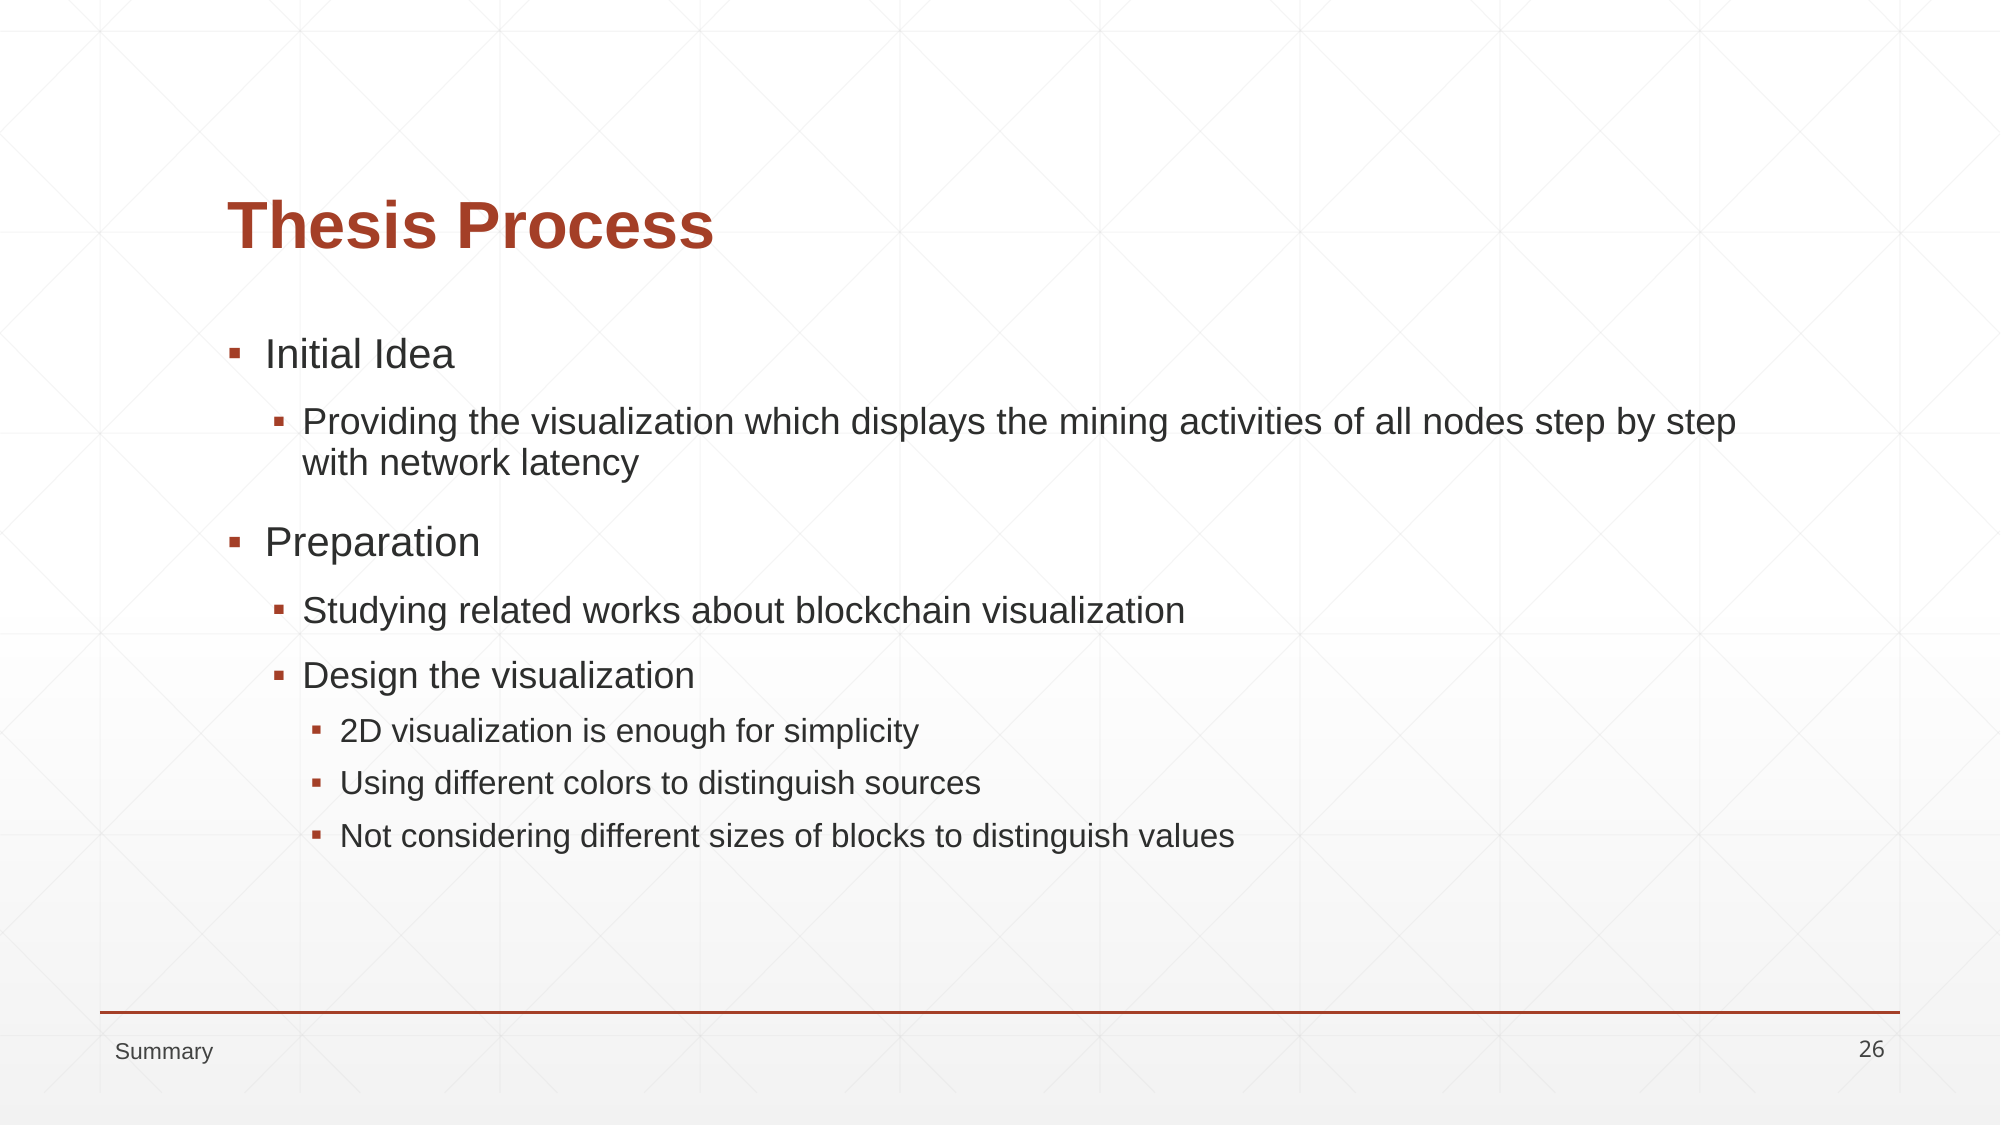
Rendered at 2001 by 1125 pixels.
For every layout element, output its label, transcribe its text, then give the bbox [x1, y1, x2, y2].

list Initial Idea Providing the visualization which displays the mining activities of all nodes step by step with network latency Preparation Studying related works about blockchain visualization Design the visualization 2D visualization is enough for simplicity Using different colors to distinguish sources Not considering different sizes of blocks to distinguish values [212, 324, 1788, 950]
slide_number 26 [1749, 1031, 1901, 1069]
title Thesis Process [212, 82, 1788, 271]
footer Summary [99, 1031, 1106, 1069]
